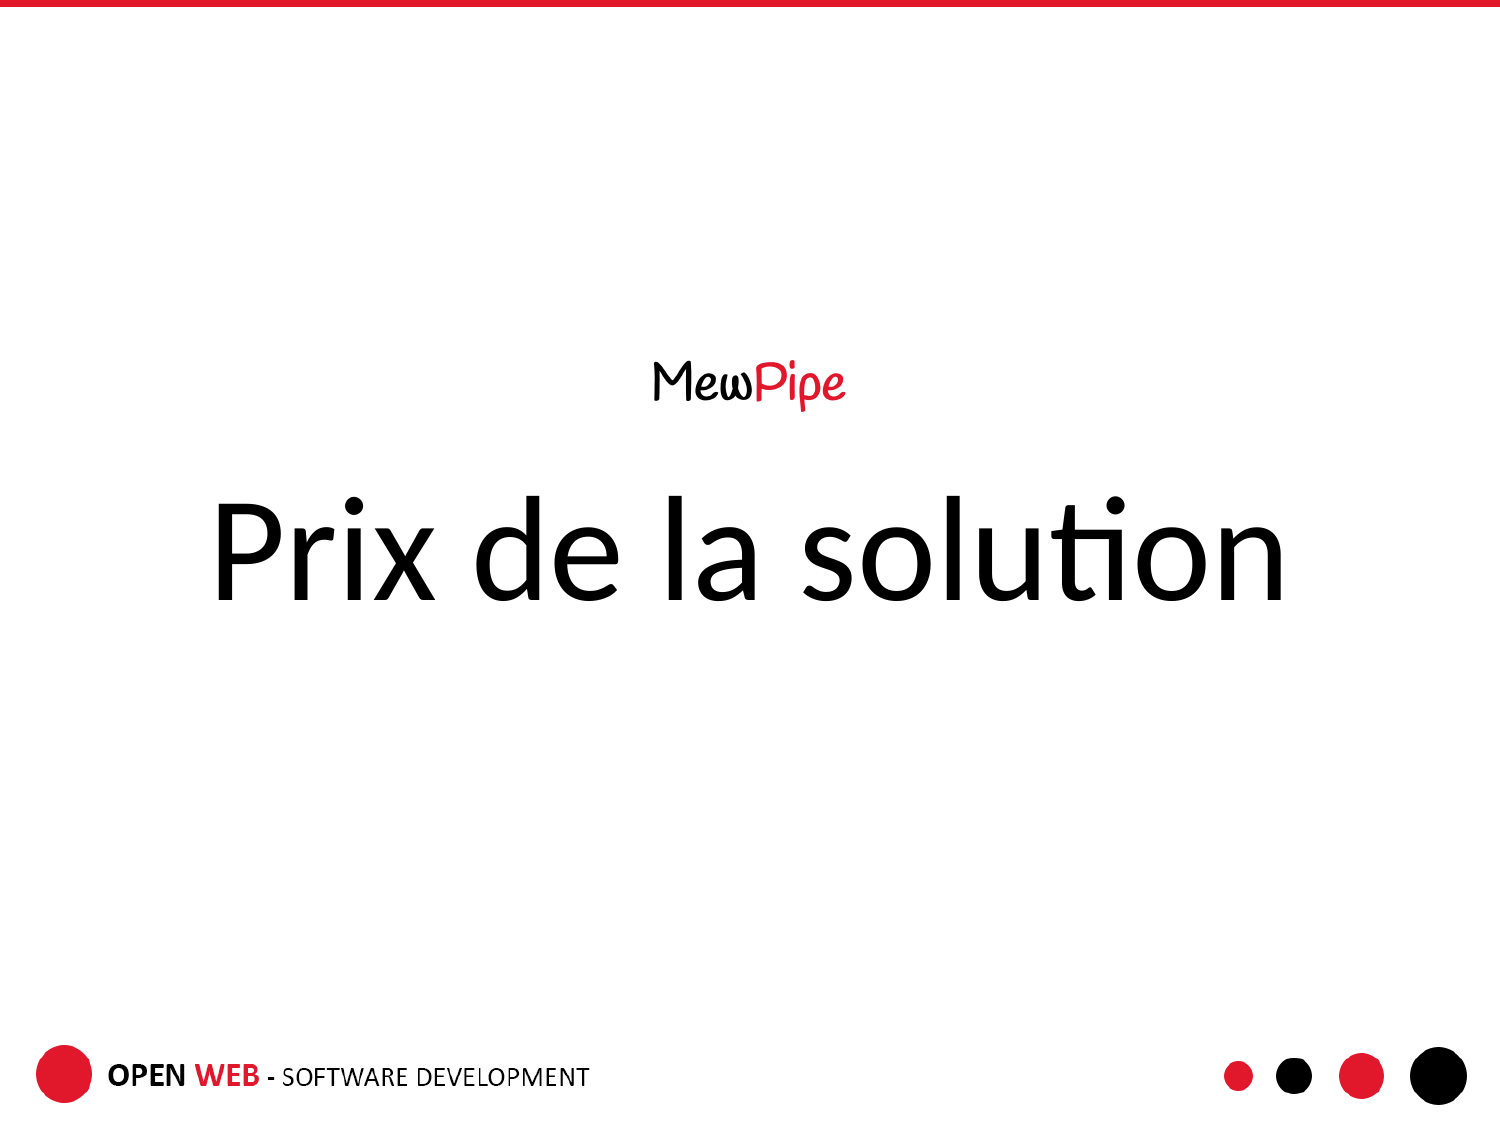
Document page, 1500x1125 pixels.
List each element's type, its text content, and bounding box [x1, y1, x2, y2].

subtitle Prix de la solution [36, 435, 1464, 690]
picture [649, 354, 850, 415]
picture [0, 1025, 1500, 1125]
